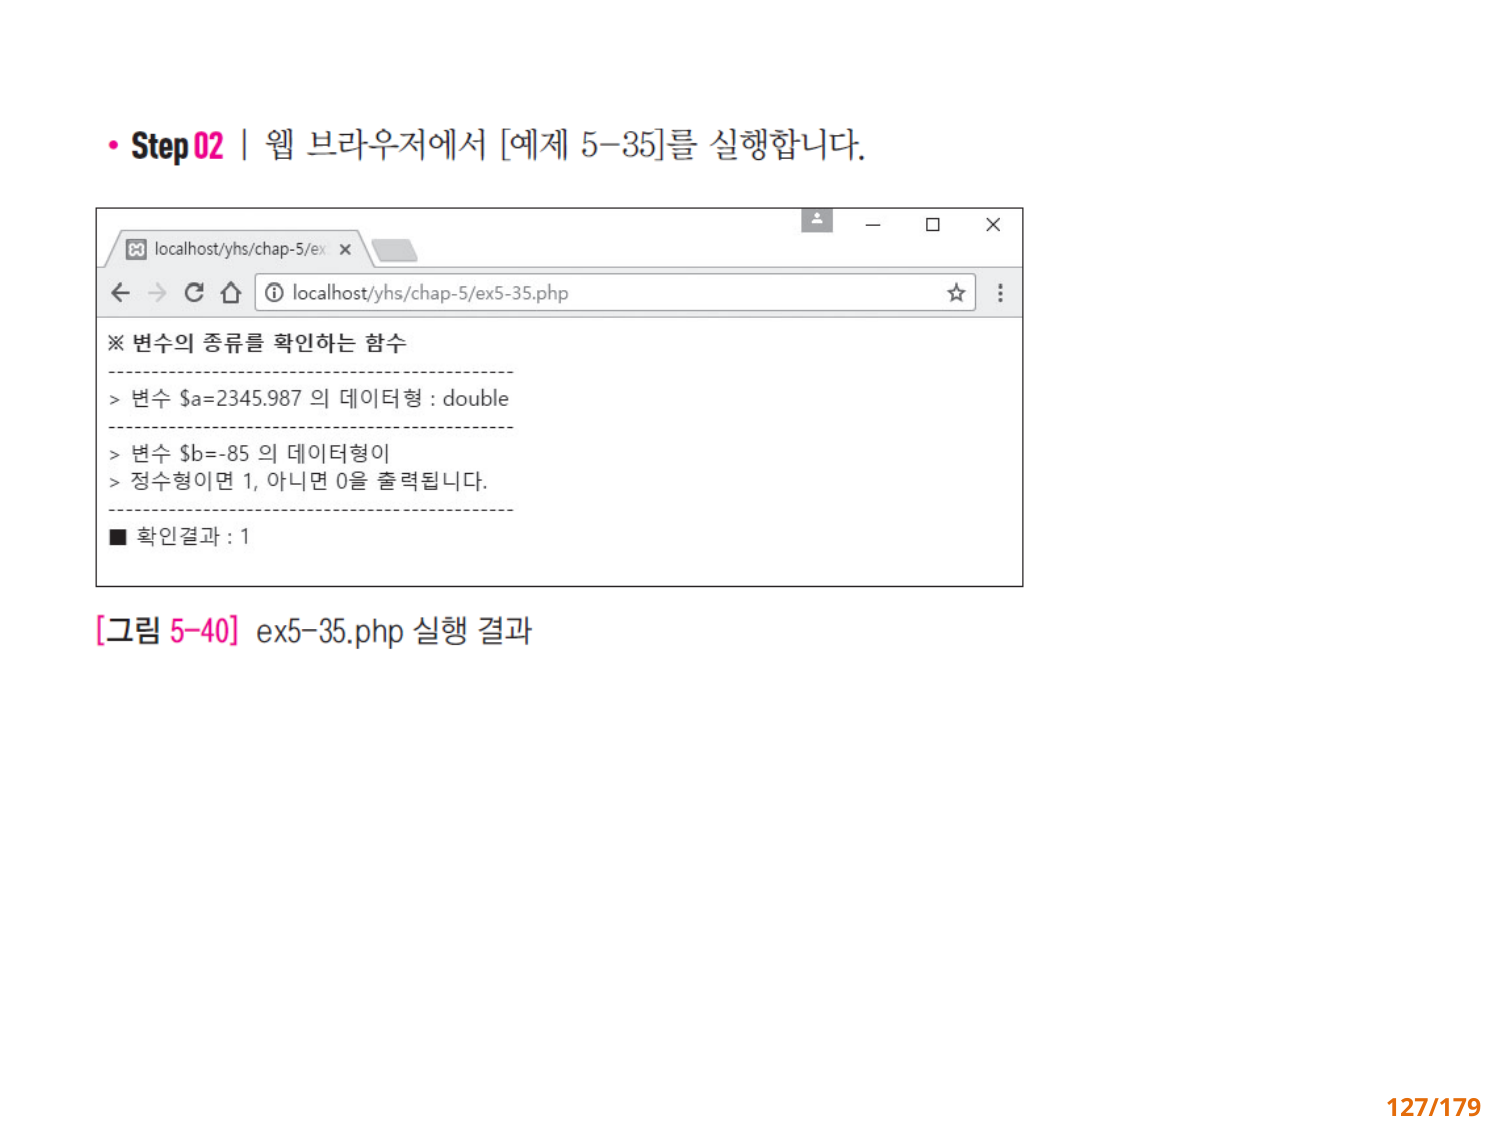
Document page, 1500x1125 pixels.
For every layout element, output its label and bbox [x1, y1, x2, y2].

picture [76, 113, 1046, 675]
